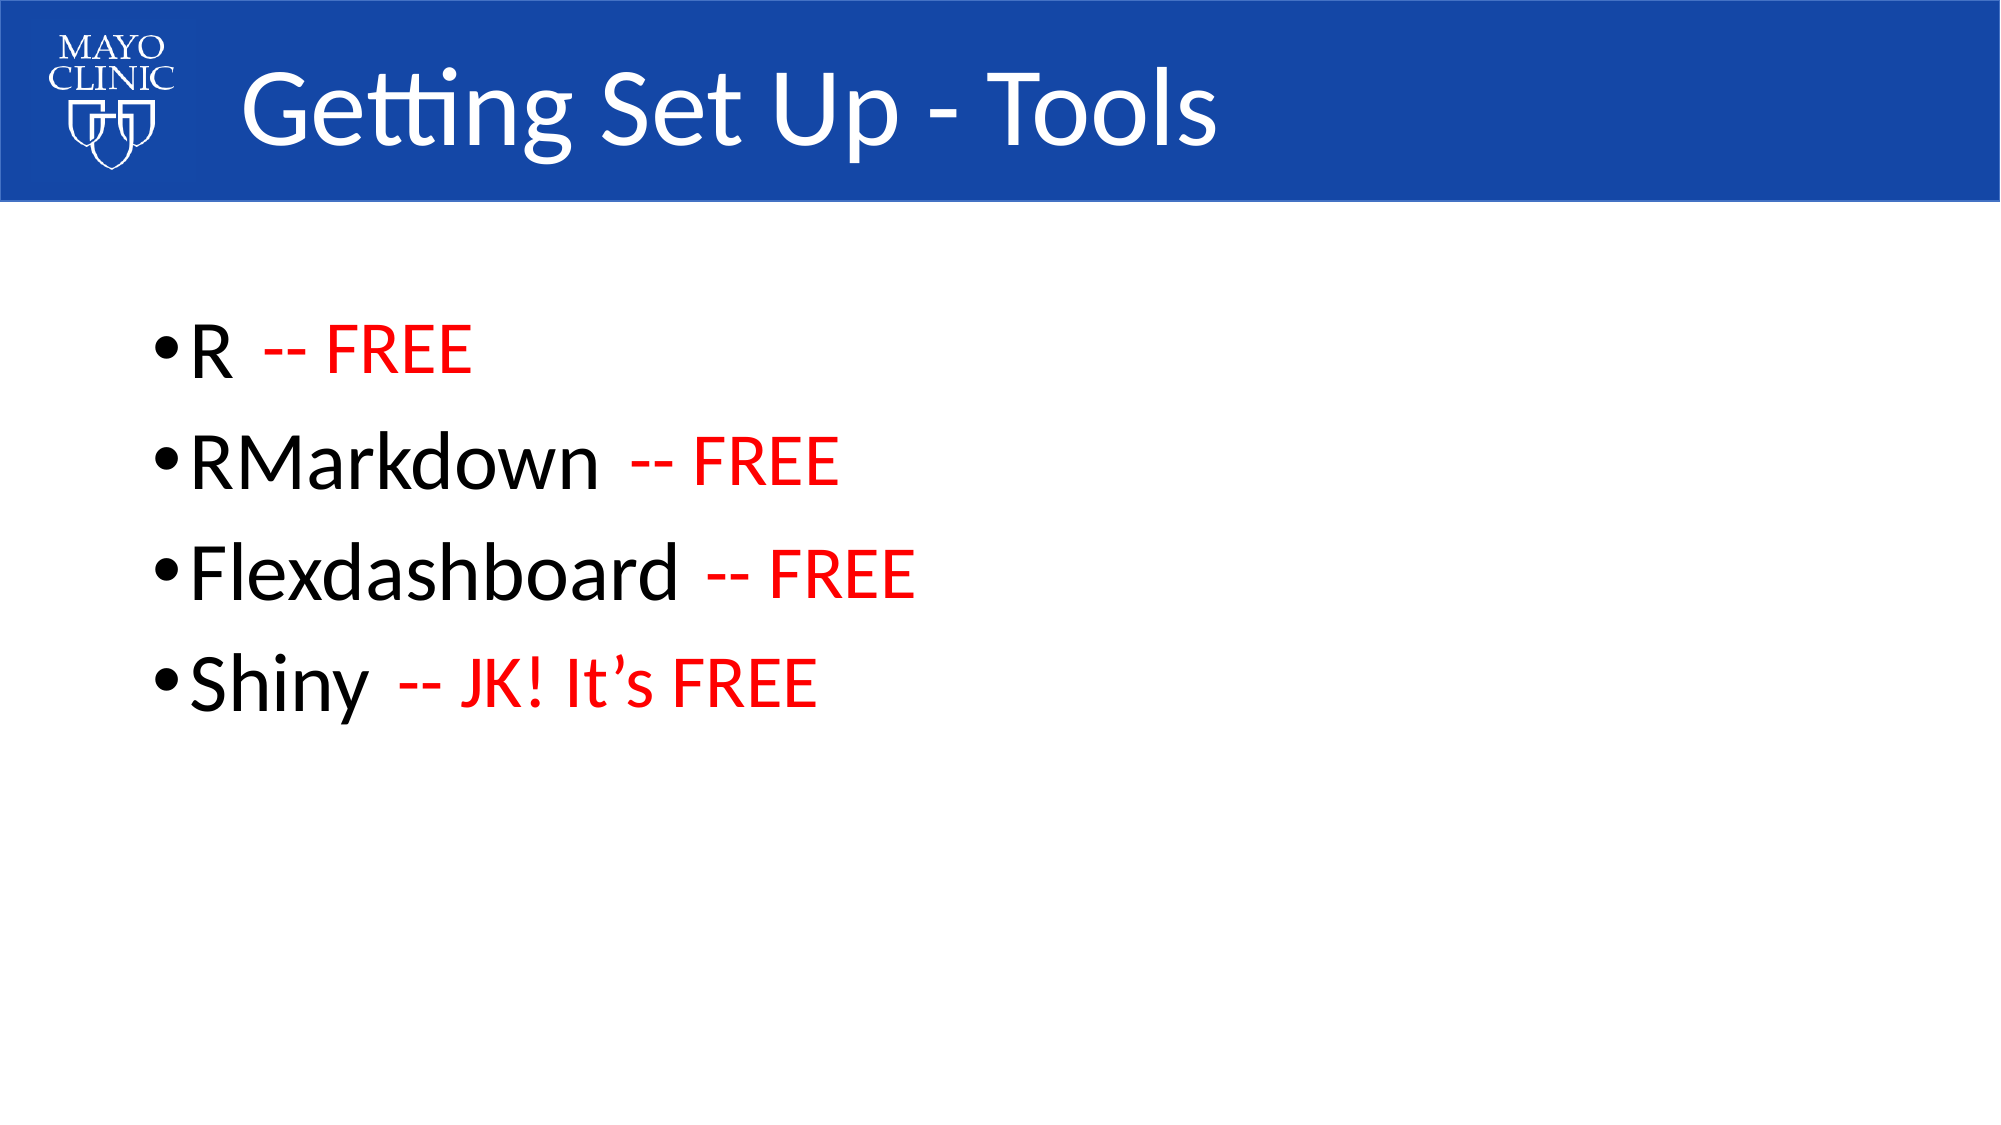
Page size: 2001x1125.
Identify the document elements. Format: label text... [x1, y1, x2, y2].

list R RMarkdown Flexdashboard Shiny [137, 299, 1863, 1014]
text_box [0, 0, 2000, 202]
text_box -- FREE [247, 301, 718, 398]
text_box -- FREE [690, 525, 1161, 623]
text_box -- FREE [614, 413, 1085, 511]
text_box -- JK! It’s FREE [382, 635, 854, 732]
